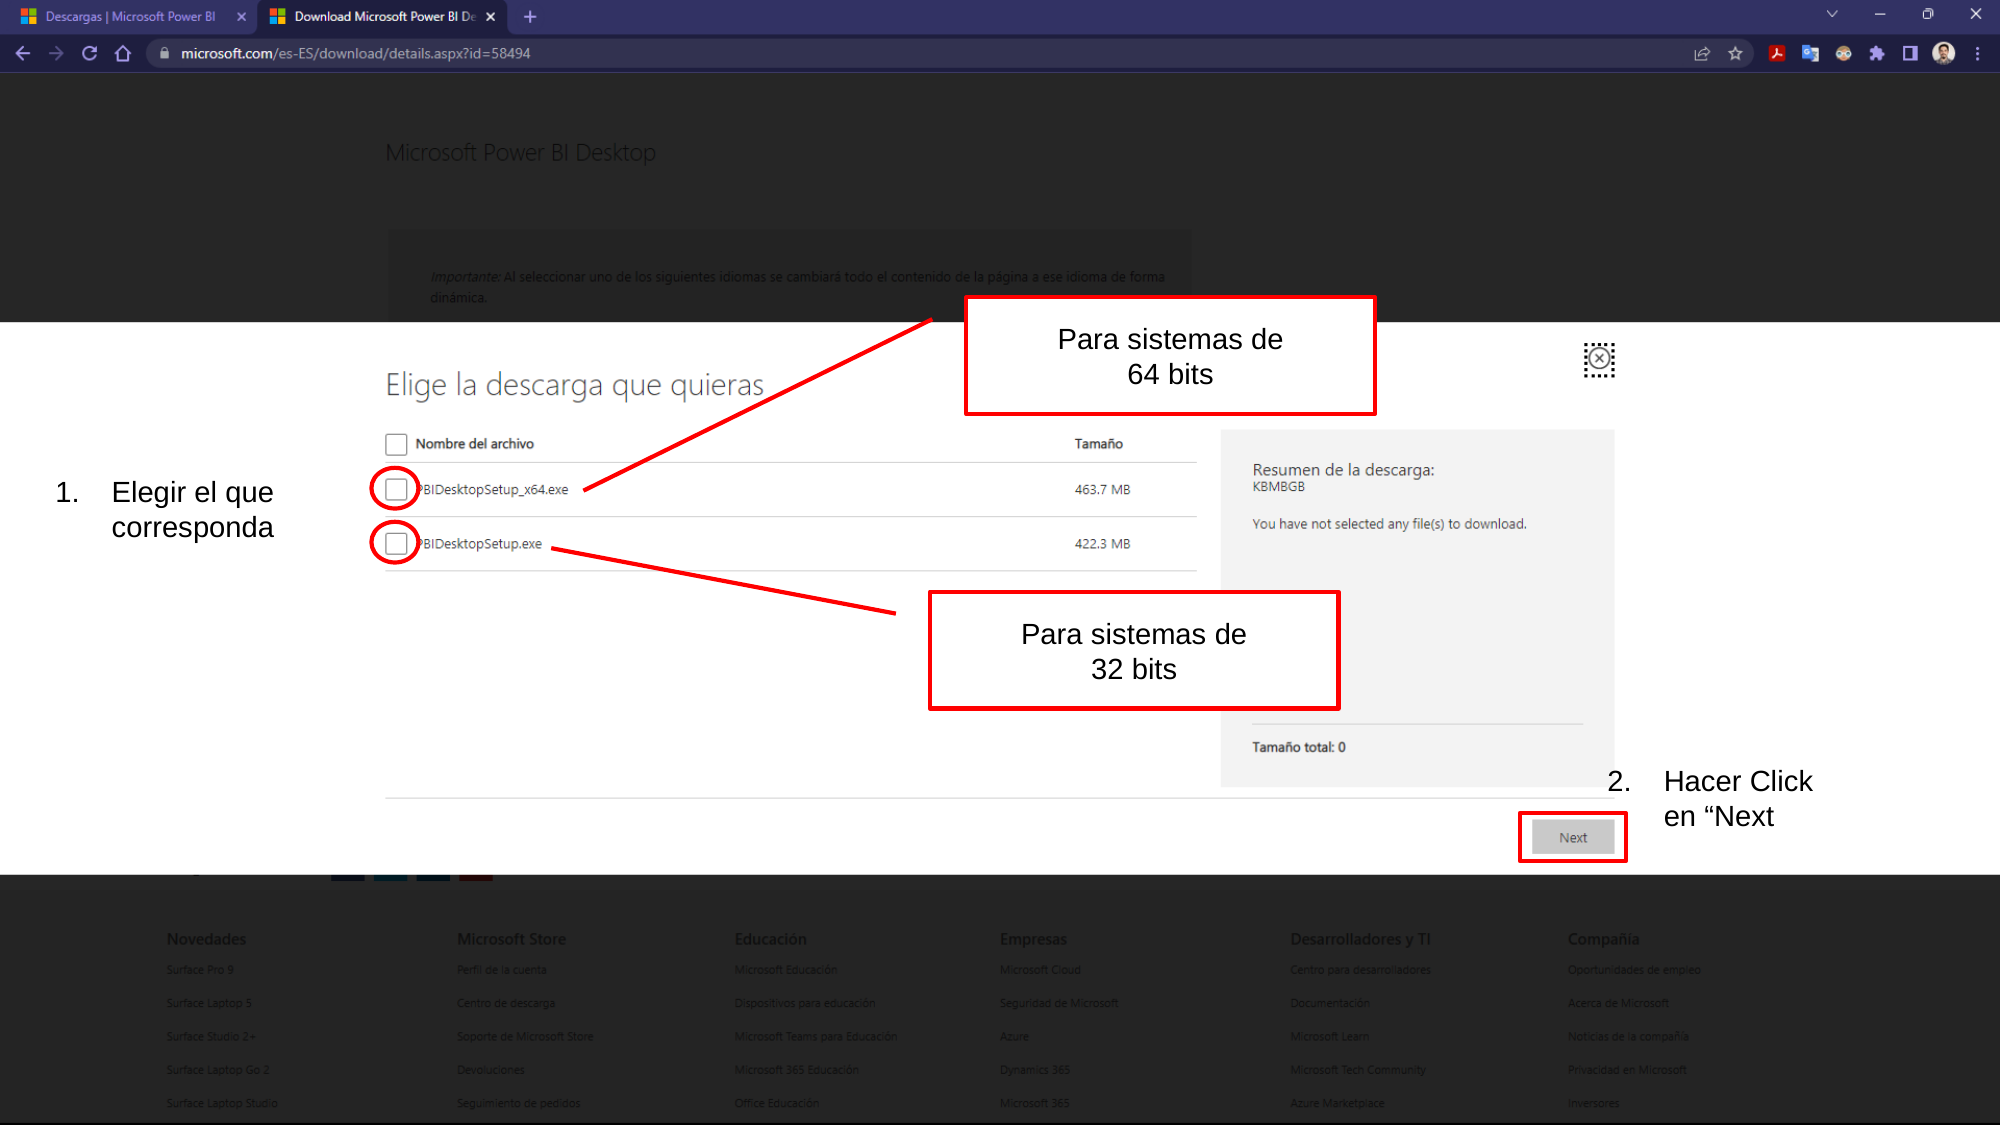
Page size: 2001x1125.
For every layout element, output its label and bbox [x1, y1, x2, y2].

list [0, 0, 2000, 1125]
